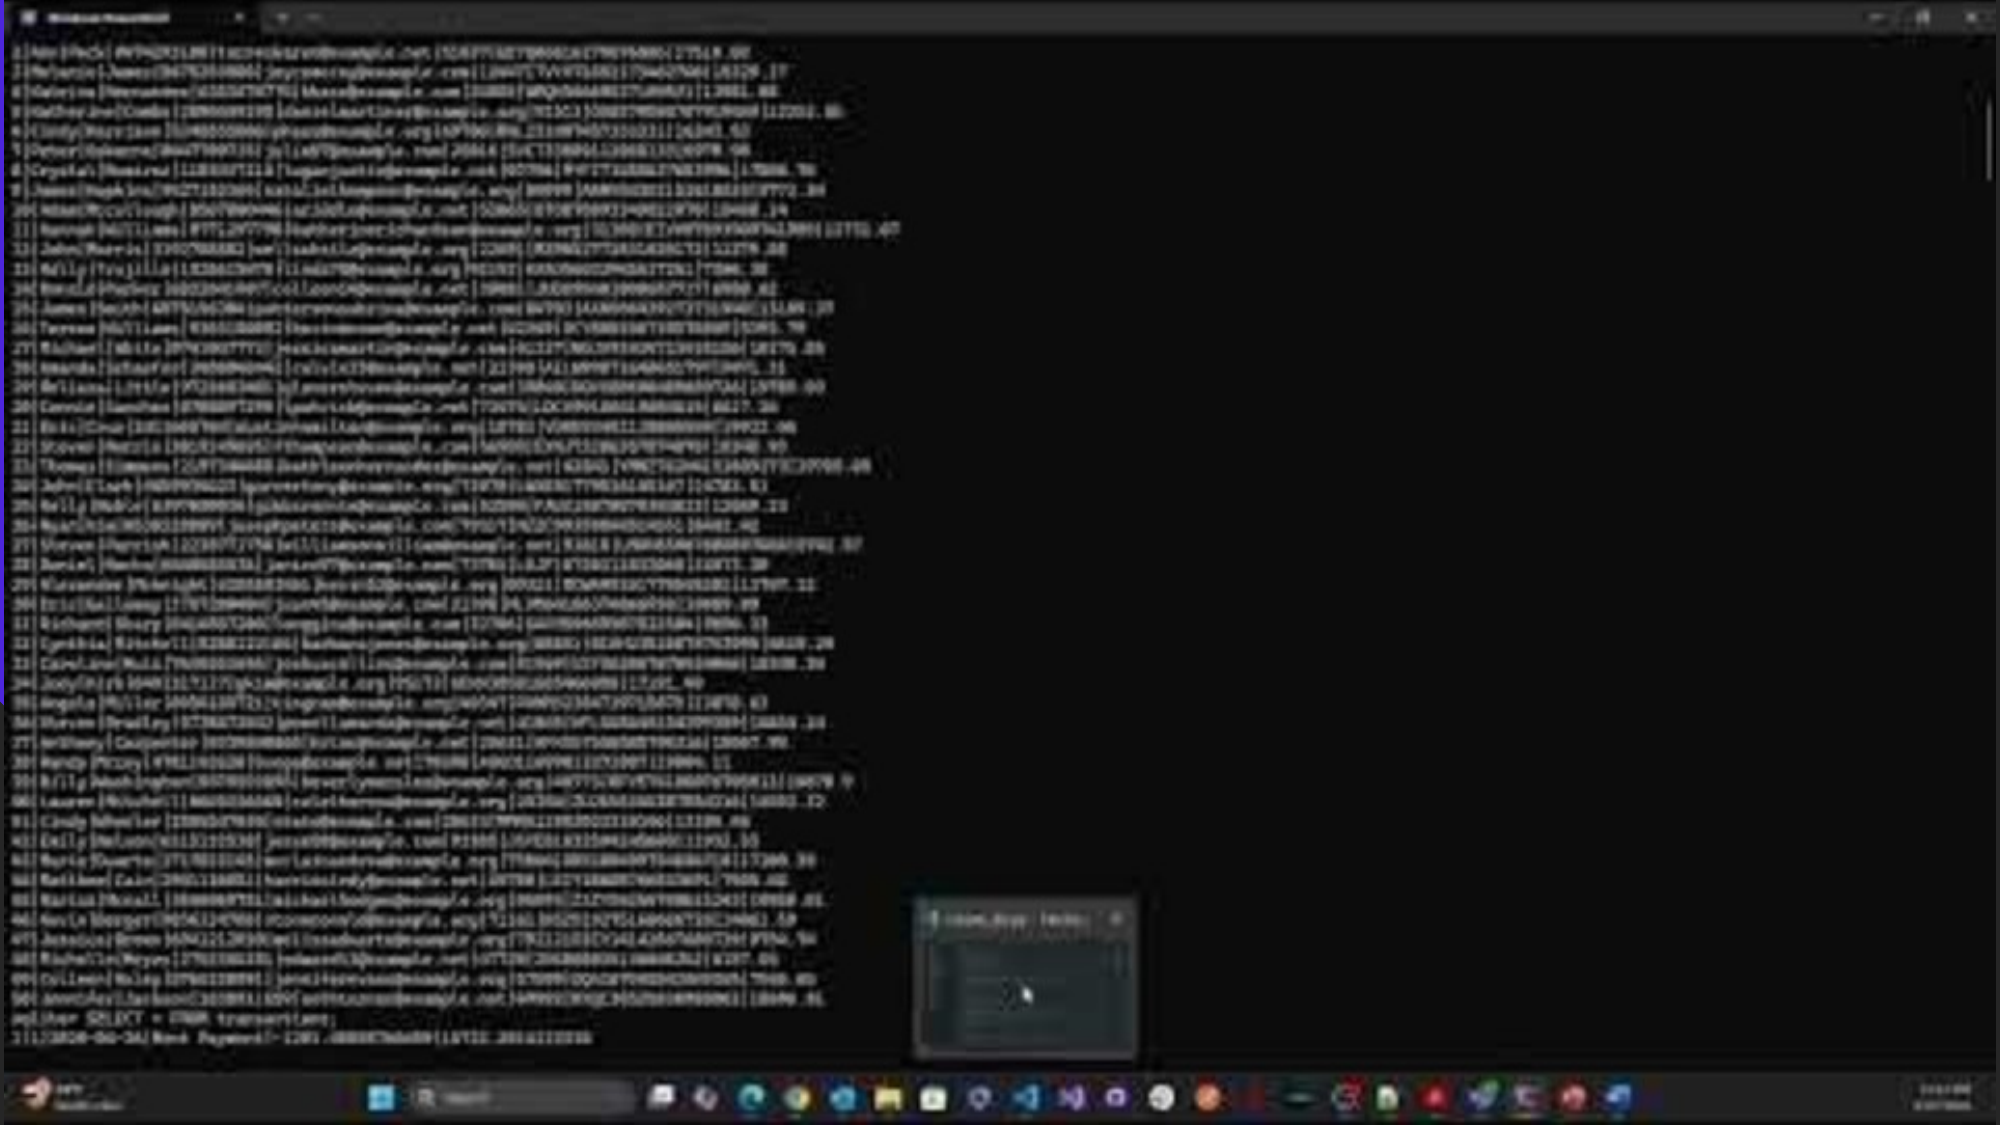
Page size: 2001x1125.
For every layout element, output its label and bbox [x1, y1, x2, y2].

text_box [3, 0, 1997, 1125]
